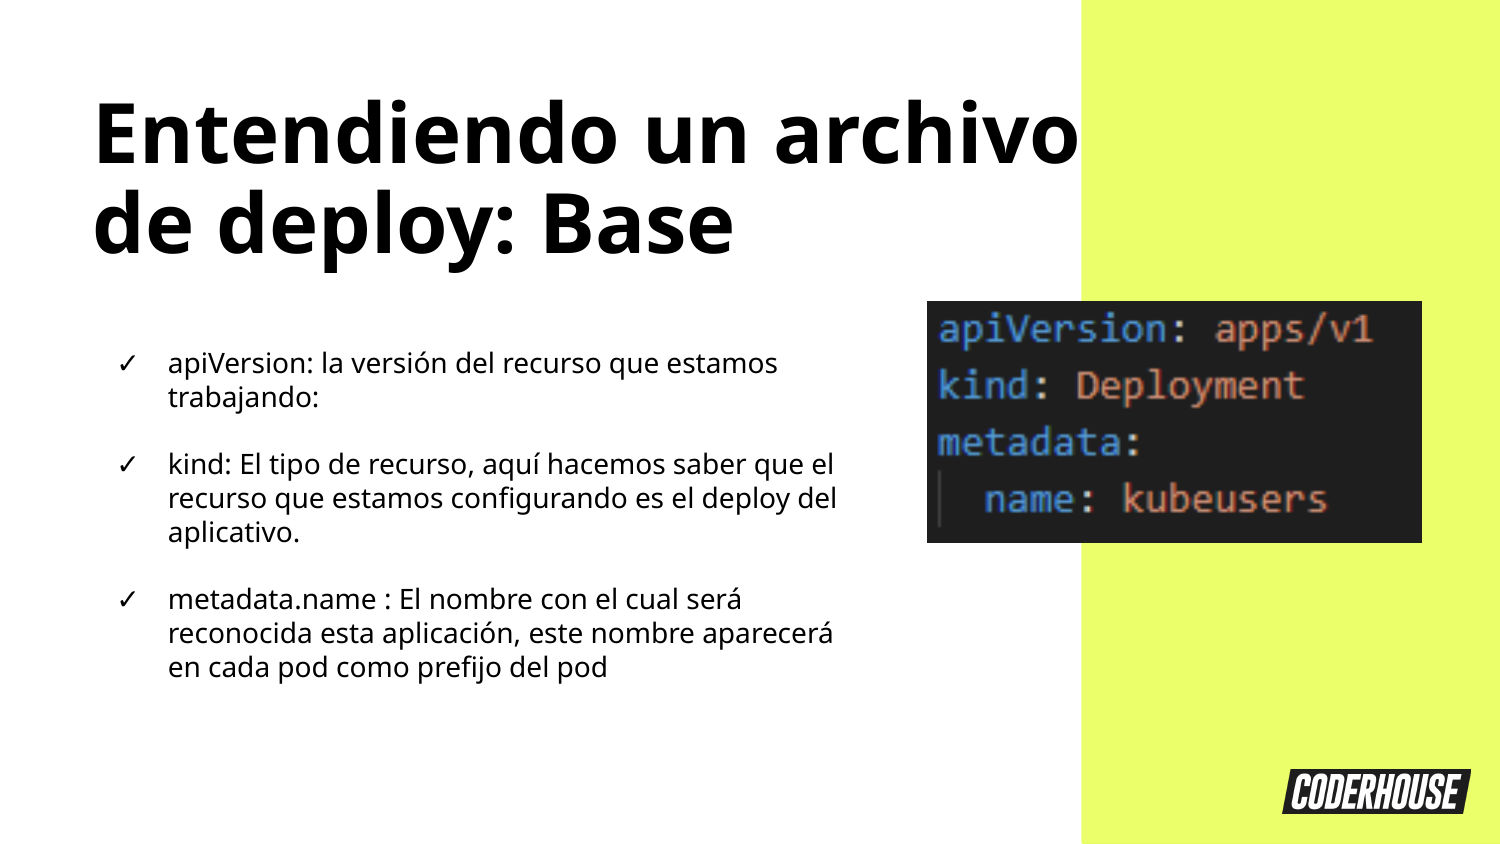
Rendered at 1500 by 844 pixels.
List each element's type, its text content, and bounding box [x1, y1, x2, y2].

text_box apiVersion: la versión del recurso que estamos trabajando: kind: El tipo de recurso, aquí hacemos saber que el recurso que estamos configurando es el deploy del aplicativo. metadata.name : El nombre con el cual será reconocida esta aplicación, este nombre aparecerá en cada pod como prefijo del pod [78, 330, 854, 698]
text_box Entendiendo un archivo de deploy: Base [78, 76, 1138, 287]
picture [1281, 769, 1471, 814]
picture [0, 0, 1423, 844]
